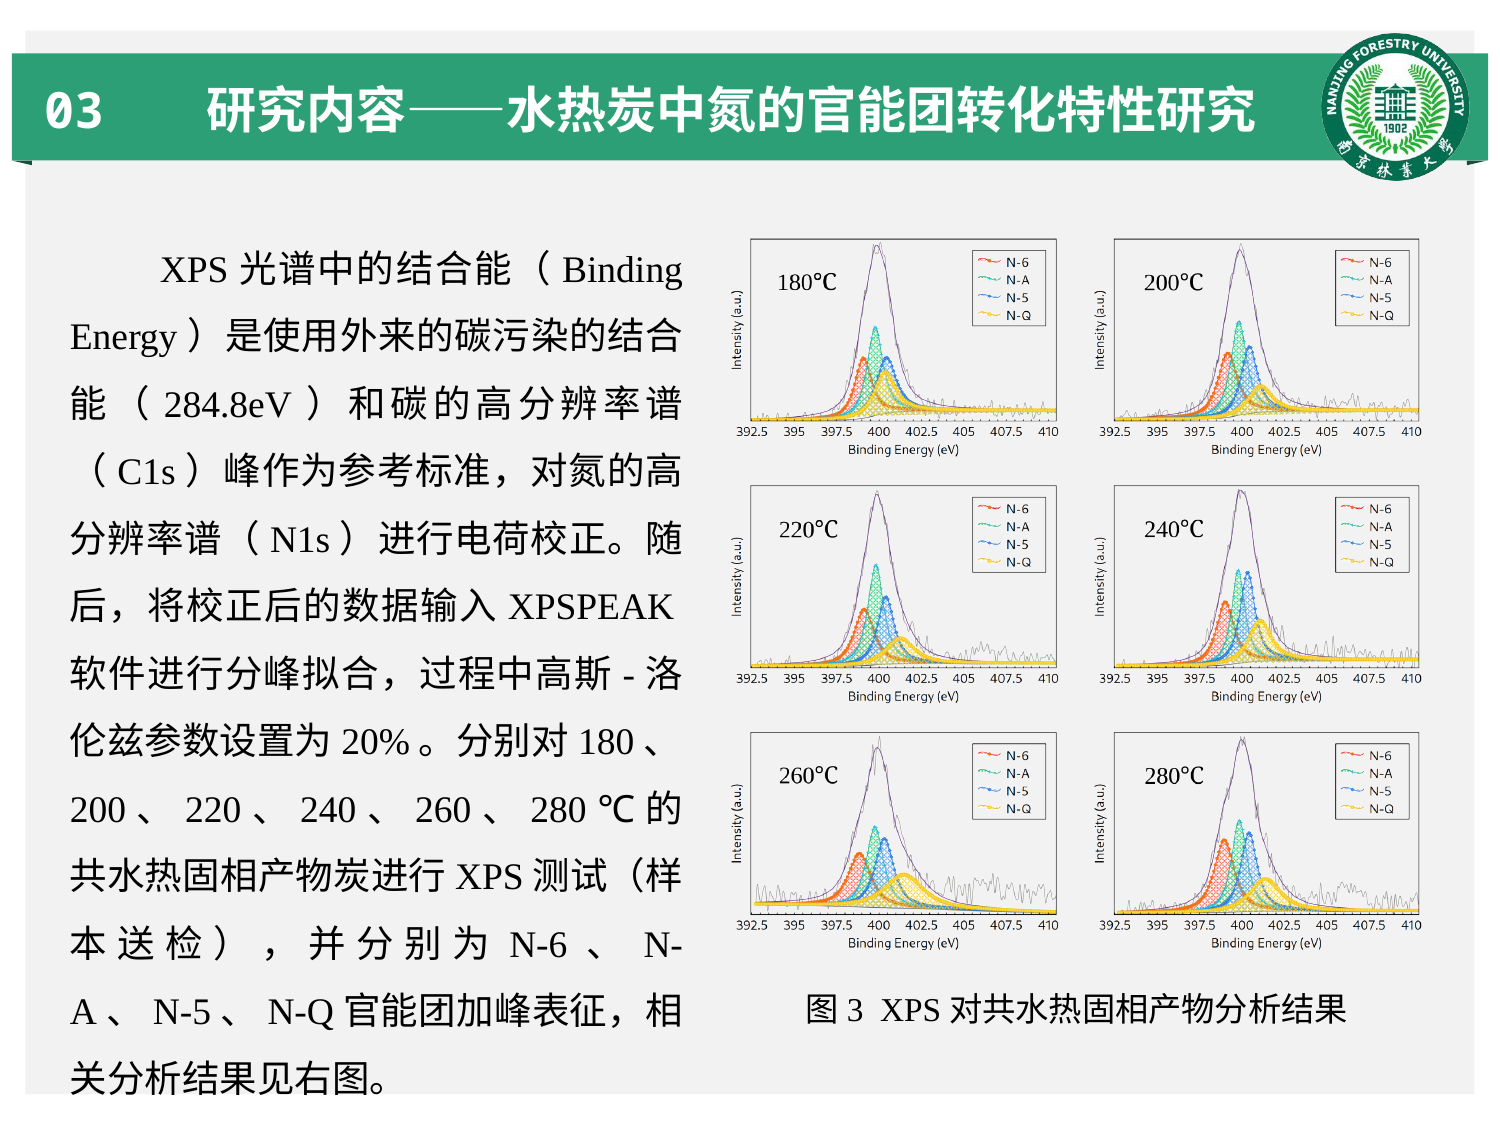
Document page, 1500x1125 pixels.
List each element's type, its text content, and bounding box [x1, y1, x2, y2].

list 03 研究内容——水热炭中氮的官能团转化特性研究 [29, 77, 1306, 136]
text_box XPS光谱中的结合能（Binding Energy）是使用外来的碳污染的结合能（284.8eV）和碳的高分辨率谱（C1s）峰作为参考标准，对氮的高分辨率谱（N1s）进行电荷校正。随后，将校正后的数据输入XPSPEAK软件进行分峰拟合，过程中高斯-洛伦兹参数设置为20%。分别对180、200、220、240、260、280 ℃的共水热固相产物炭进行XPS测试（样本送检），并分别为N-6、N-A、N-5、N-Q官能团加峰表征，相关分析结果见右图。 [55, 214, 698, 1107]
text_box 图3 XPS对共水热固相产物分析结果 [783, 980, 1371, 1036]
picture [714, 220, 1440, 960]
picture [1306, 12, 1485, 200]
